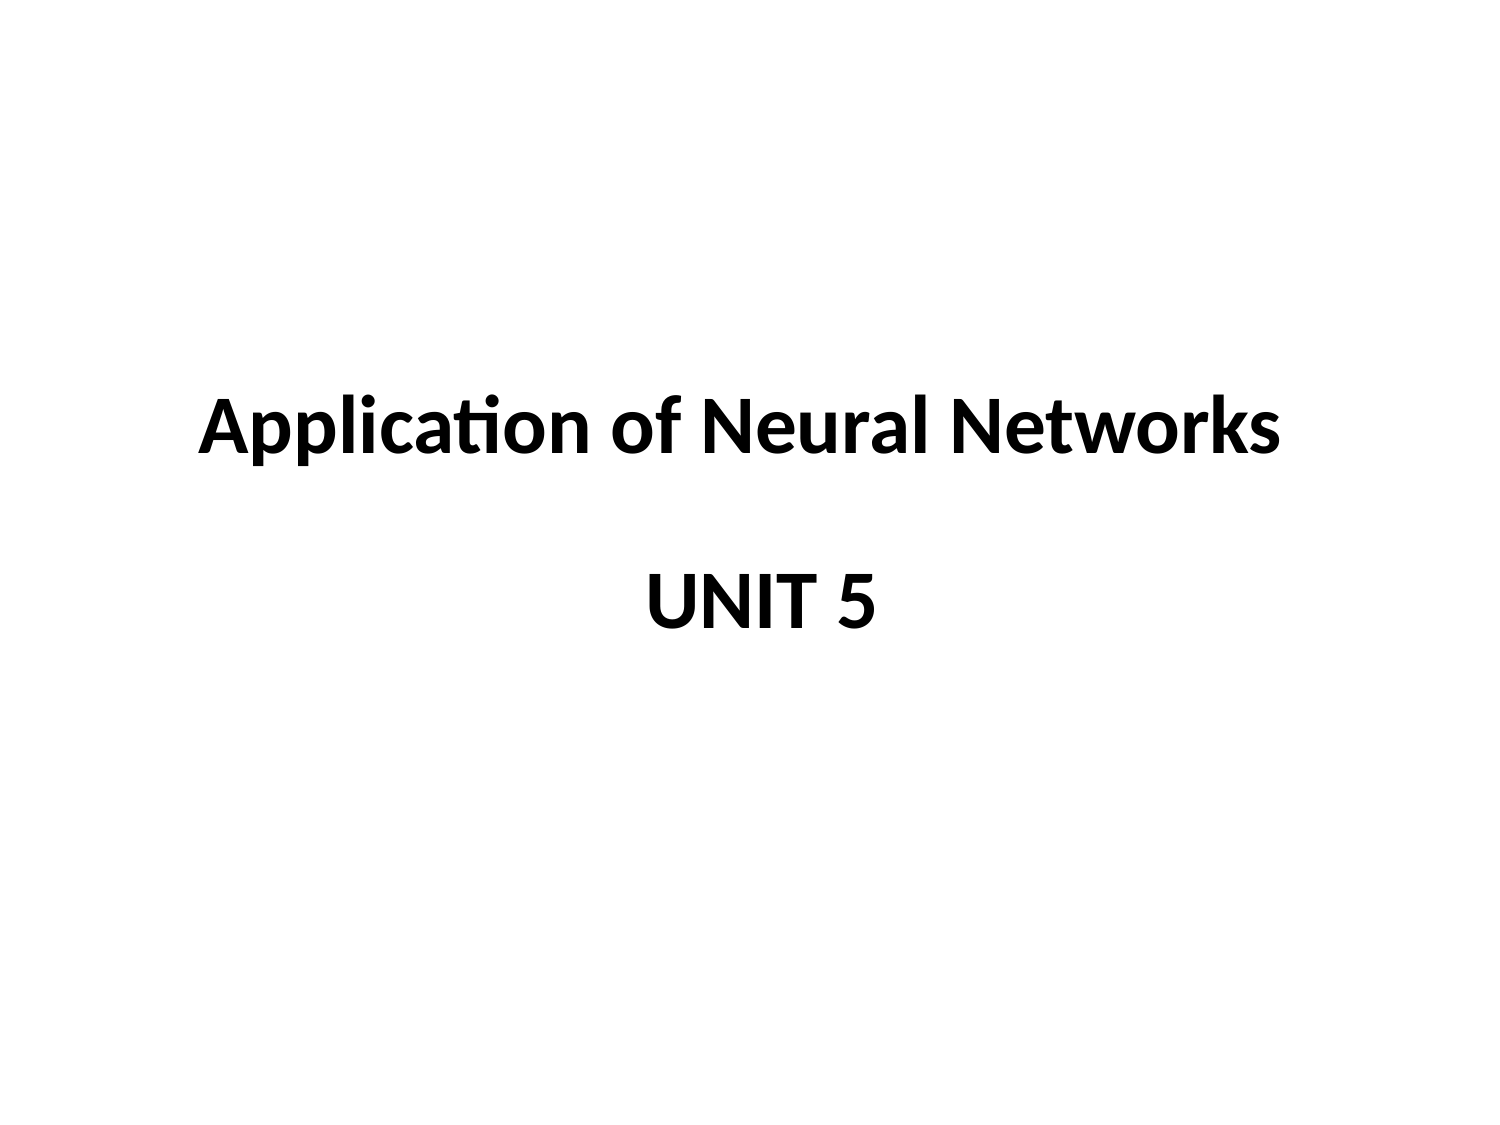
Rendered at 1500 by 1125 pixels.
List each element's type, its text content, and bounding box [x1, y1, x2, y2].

subtitle UNIT 5 [237, 537, 1288, 825]
title Application of Neural Networks [112, 349, 1388, 591]
